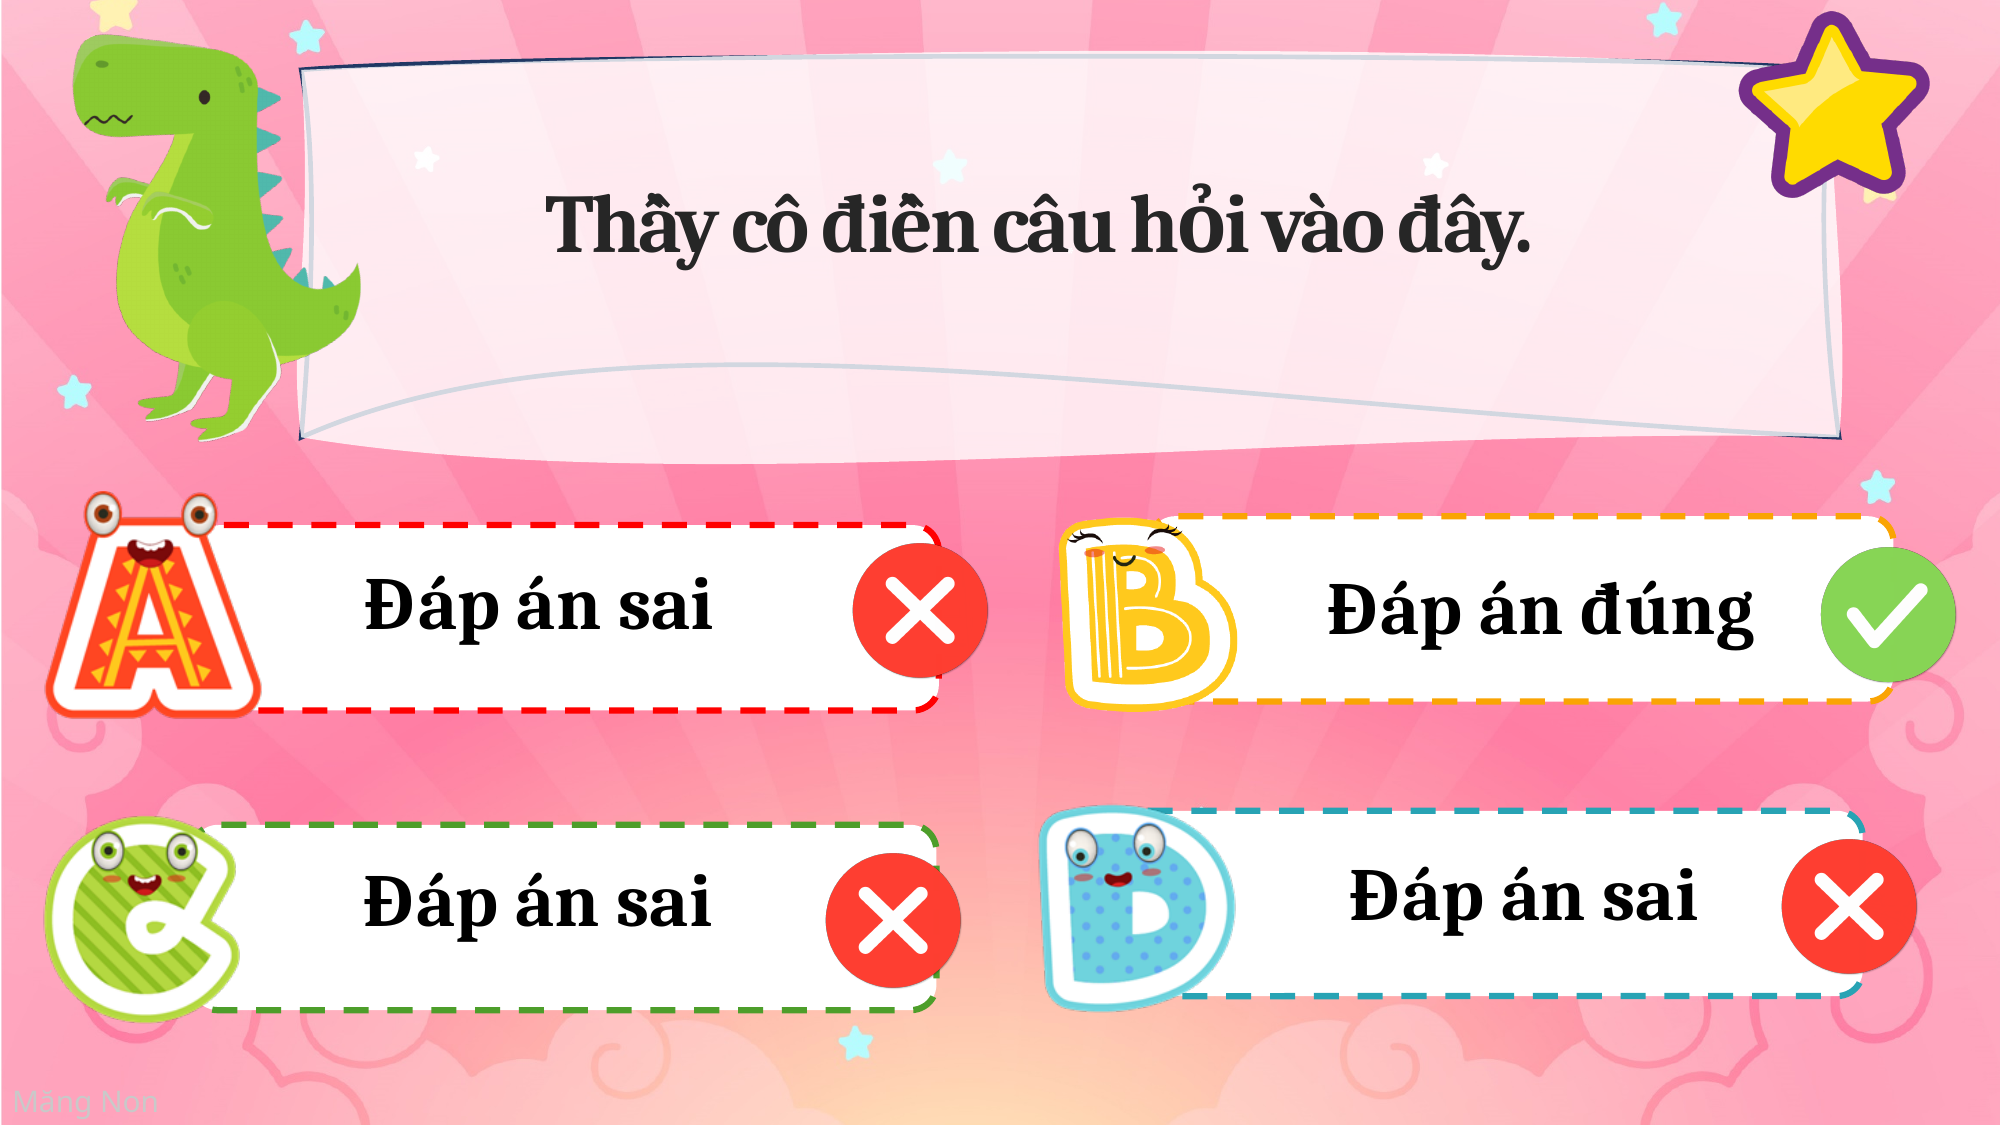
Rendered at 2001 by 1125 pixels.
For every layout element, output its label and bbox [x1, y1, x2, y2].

text_box [301, 69, 1840, 438]
text_box [1268, 516, 1894, 702]
text_box [1256, 810, 1863, 997]
text_box [274, 525, 939, 711]
picture [0, 0, 2000, 1125]
text_box [266, 824, 937, 1011]
